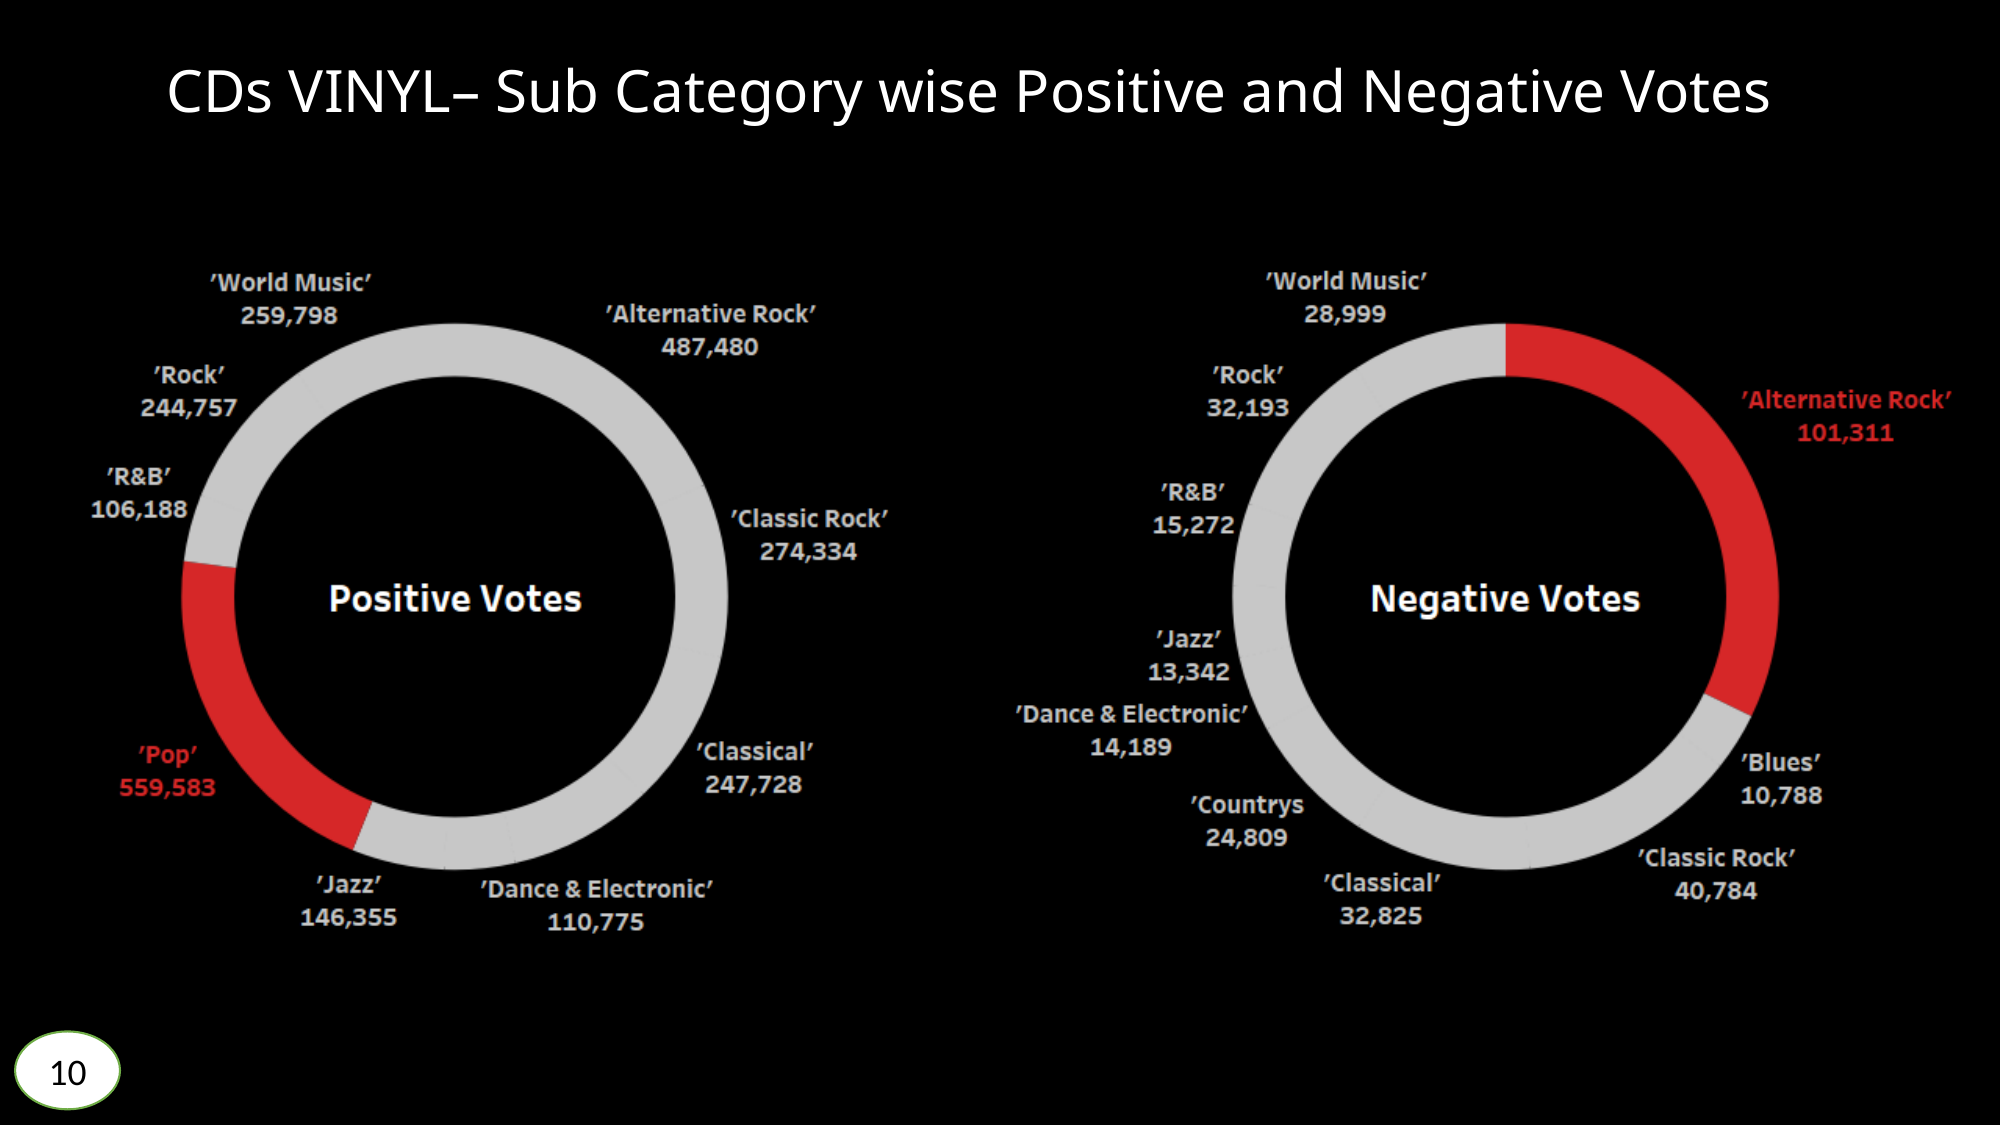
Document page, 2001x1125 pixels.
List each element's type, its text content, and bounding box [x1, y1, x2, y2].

picture [0, 232, 1967, 962]
text_box CDs VINYL– Sub Category wise Positive and Negative Votes [136, 46, 1817, 132]
text_box 10 [14, 1030, 122, 1111]
